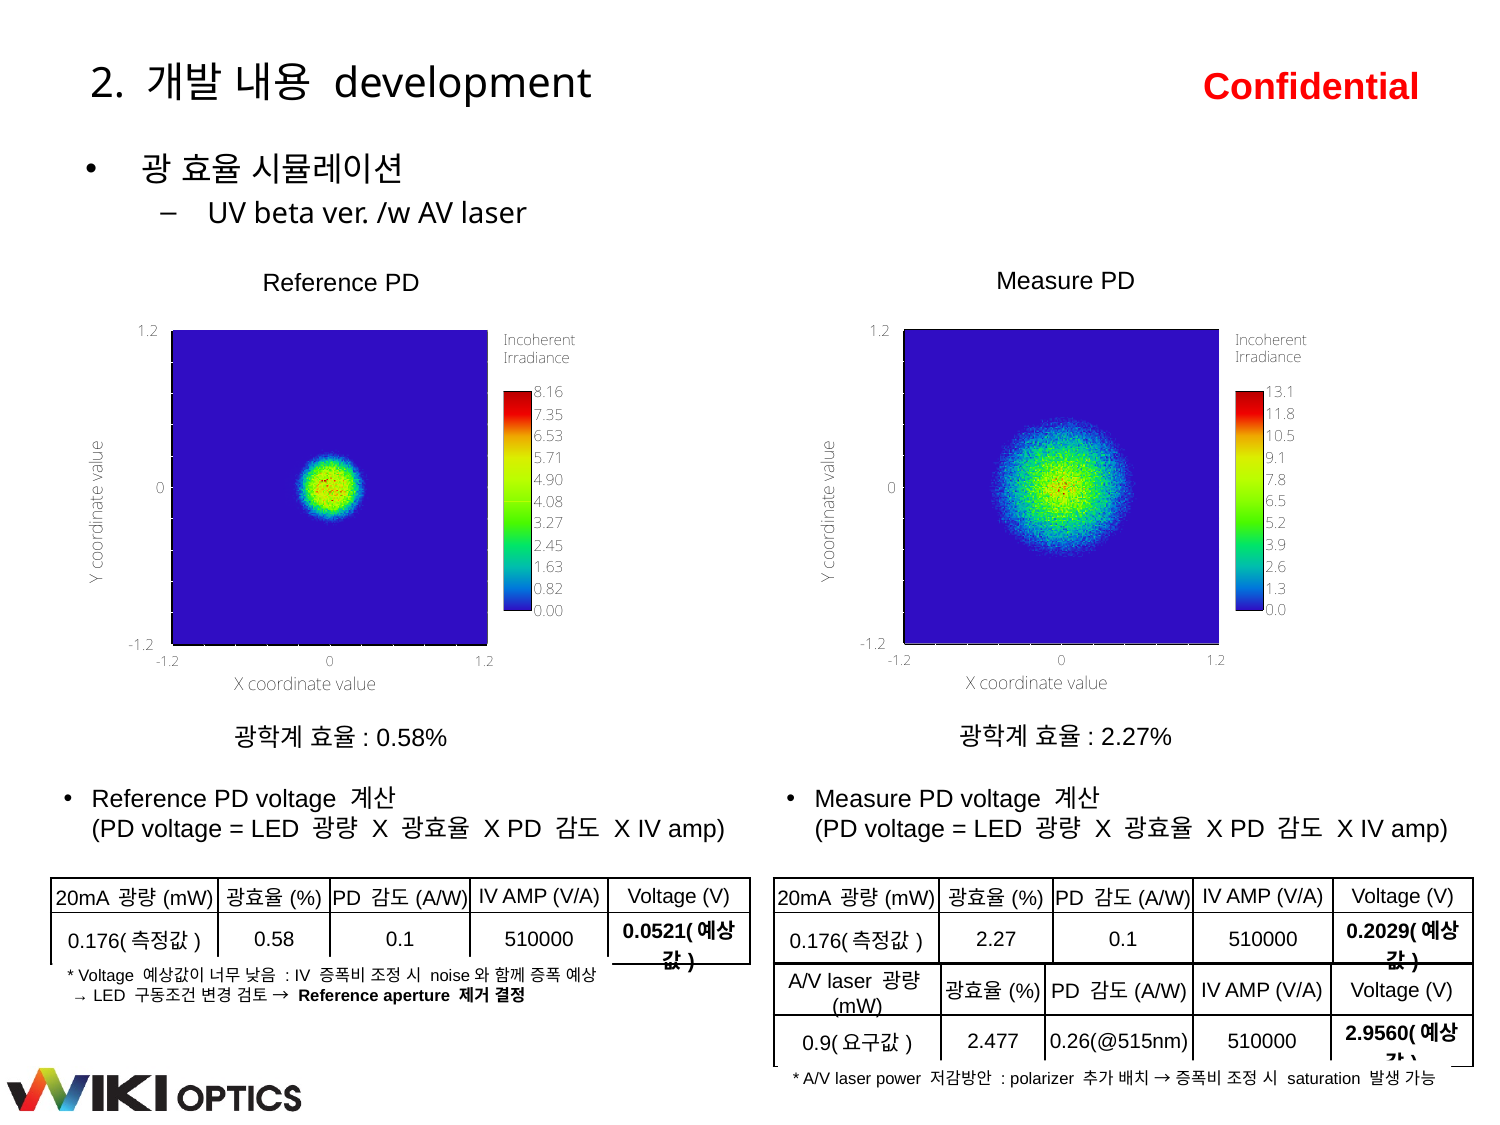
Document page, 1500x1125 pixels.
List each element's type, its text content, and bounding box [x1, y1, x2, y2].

text_box * Voltage 예상값이 너무 낮음 : IV 증폭비 조정 시 noise와 함께 증폭 예상 → LED 구동조건 변경 검토 → Reference aperture 제거 결정 [52, 956, 613, 1012]
text_box 광학계 효율: 2.27% [944, 713, 1188, 759]
table_cell 2.477 [942, 1016, 1044, 1060]
table_header Voltage (V) [1332, 964, 1472, 1014]
table_header IV AMP (V/A) [471, 879, 607, 912]
table_cell 510000 [1194, 913, 1332, 962]
table_cell 0.2029(예상값) [1334, 913, 1472, 962]
table_header IV AMP (V/A) [1194, 879, 1332, 912]
table_header PD 감도(A/W) [1046, 964, 1192, 1014]
table_cell 0.176(측정값) [775, 913, 938, 962]
text_box Measure PD voltage 계산 (PD voltage = LED 광량 X 광효율 X PD 감도 X IV amp) [771, 775, 1464, 850]
text_box Measure PD [981, 257, 1151, 296]
text_box 광학계 효율: 0.58% [219, 722, 463, 759]
table_header 광효율(%) [940, 879, 1052, 912]
table_header PD 감도(A/W) [1054, 879, 1192, 912]
table_cell 2.27 [940, 913, 1052, 962]
table_header IV AMP (V/A) [1194, 964, 1330, 1014]
table_header PD 감도(A/W) [331, 879, 469, 912]
text_box * A/V laser power 저감방안 : polarizer 추가 배치 → 증폭비 조정 시 saturation 발생 가능 [778, 1060, 1452, 1095]
table_cell 0.1 [1054, 913, 1192, 962]
table_cell 0.0521(예상값) [609, 913, 749, 963]
table_header A/V laser 광량(mW) [775, 964, 940, 1014]
table_cell 510000 [1194, 1016, 1330, 1060]
picture [5, 1066, 302, 1113]
text_box Reference PD voltage 계산 (PD voltage = LED 광량 X 광효율 X PD 감도 X IV amp) [48, 775, 741, 850]
table_header 20mA 광량(mW) [52, 879, 217, 912]
table_header 광효율(%) [219, 879, 329, 912]
table_cell 510000 [471, 913, 607, 956]
picture [64, 297, 765, 714]
table_header Voltage (V) [609, 879, 749, 912]
table_header 광효율(%) [942, 964, 1044, 1014]
title 2. 개발 내용 development [74, 44, 1426, 118]
table_cell 0.1 [331, 913, 469, 956]
table_cell 0.9(요구값) [775, 1016, 940, 1066]
list 광 효율 시뮬레이션 UV beta ver. /w AV laser [70, 140, 1421, 1044]
table_cell 0.26(@515nm) [1046, 1016, 1192, 1060]
table_cell 0.176(측정값) [52, 913, 217, 956]
table_header Voltage (V) [1334, 879, 1472, 912]
table_cell 2.9560(예상값) [1332, 1016, 1472, 1066]
text_box Reference PD [247, 258, 435, 296]
table_header 20mA 광량(mW) [775, 879, 938, 912]
picture [796, 297, 1336, 702]
table_cell 0.58 [219, 913, 329, 956]
